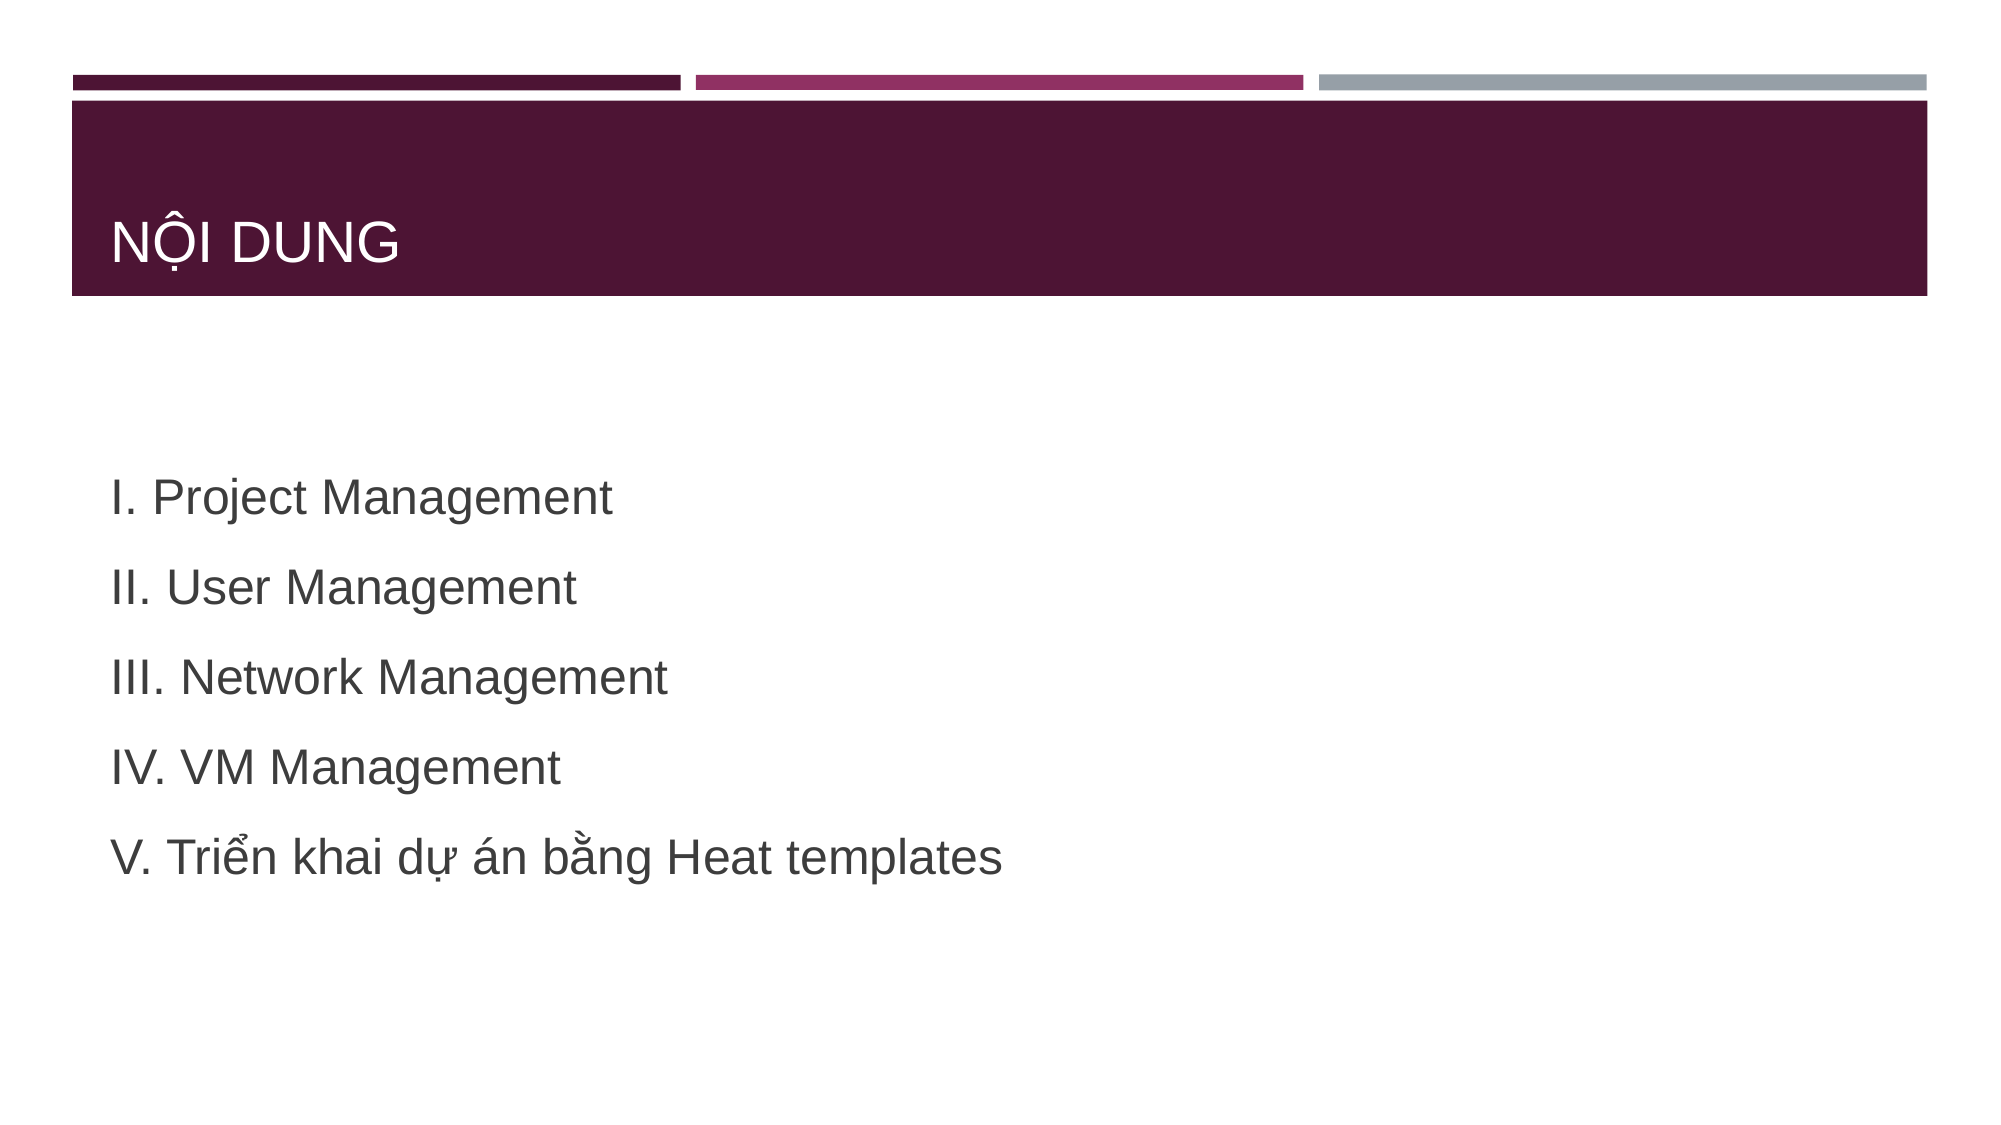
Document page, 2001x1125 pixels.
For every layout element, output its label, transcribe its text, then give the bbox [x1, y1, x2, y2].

title NỘI DUNG [95, 115, 1905, 282]
list I. Project Management II. User Management III. Network Management IV. VM Management V. Triển khai dự án bằng Heat templates [95, 357, 1905, 962]
